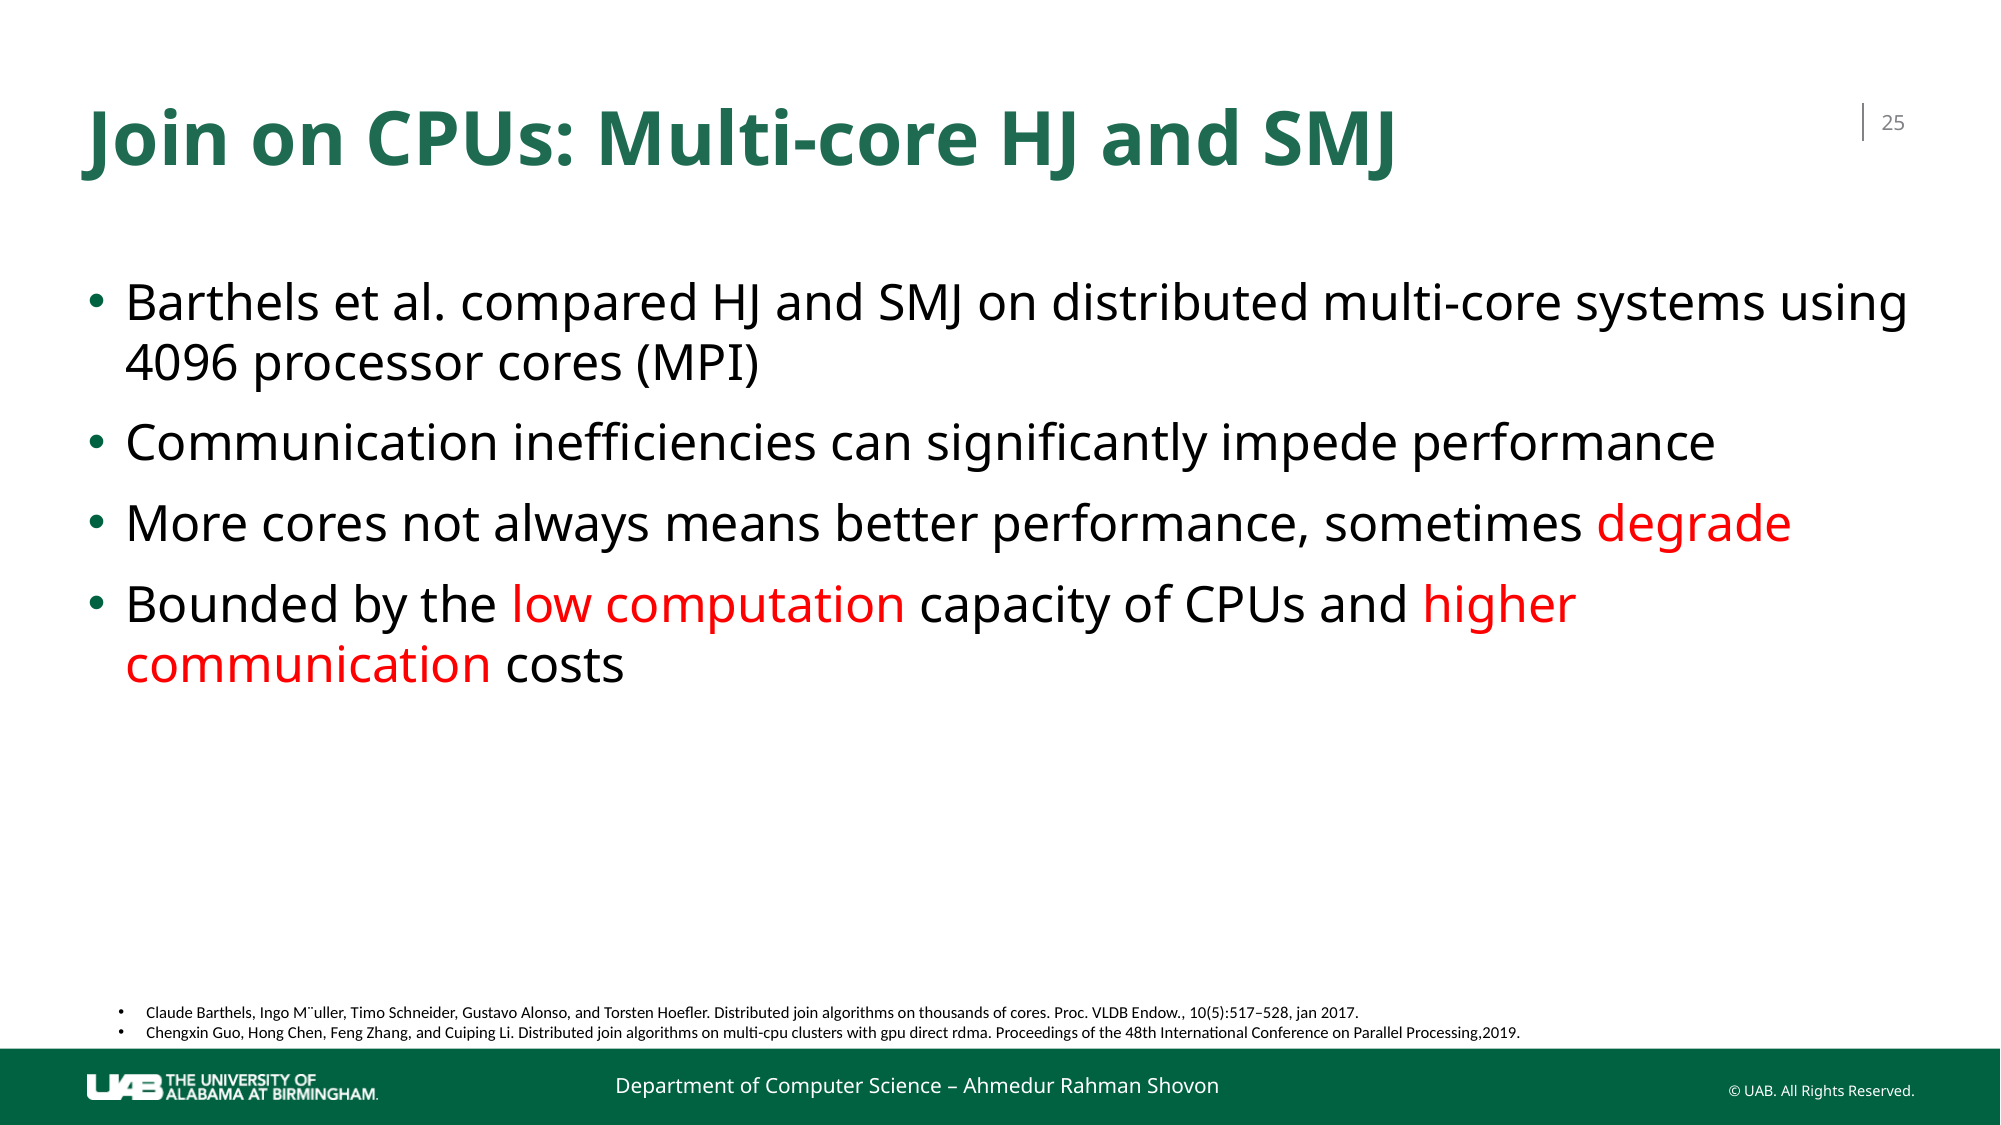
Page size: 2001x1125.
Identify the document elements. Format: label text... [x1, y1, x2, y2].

list Barthels et al. compared HJ and SMJ on distributed multi-core systems using 4096 processor cores (MPI) Communication inefficiencies can significantly impede performance More cores not always means better performance, sometimes degrade Bounded by the low computation capacity of CPUs and higher communication costs [87, 269, 1912, 984]
title Join on CPUs: Multi-core HJ and SMJ [87, 78, 1833, 205]
text_box Claude Barthels, Ingo M¨uller, Timo Schneider, Gustavo Alonso, and Torsten Hoefler. Distributed join algorithms on thousands of cores. Proc. VLDB Endow., 10(5):517–528, jan 2017. Chengxin Guo, Hong Chen, Feng Zhang, and Cuiping Li. Distributed join algorithms on multi-cpu clusters with gpu direct rdma. Proceedings of the 48th International Conference on Parallel Processing,2019. [103, 994, 1882, 1050]
picture [87, 1074, 378, 1100]
slide_number 25 [1881, 93, 1932, 154]
footer Department of Computer Science – Ahmedur Rahman Shovon [615, 1066, 1677, 1101]
